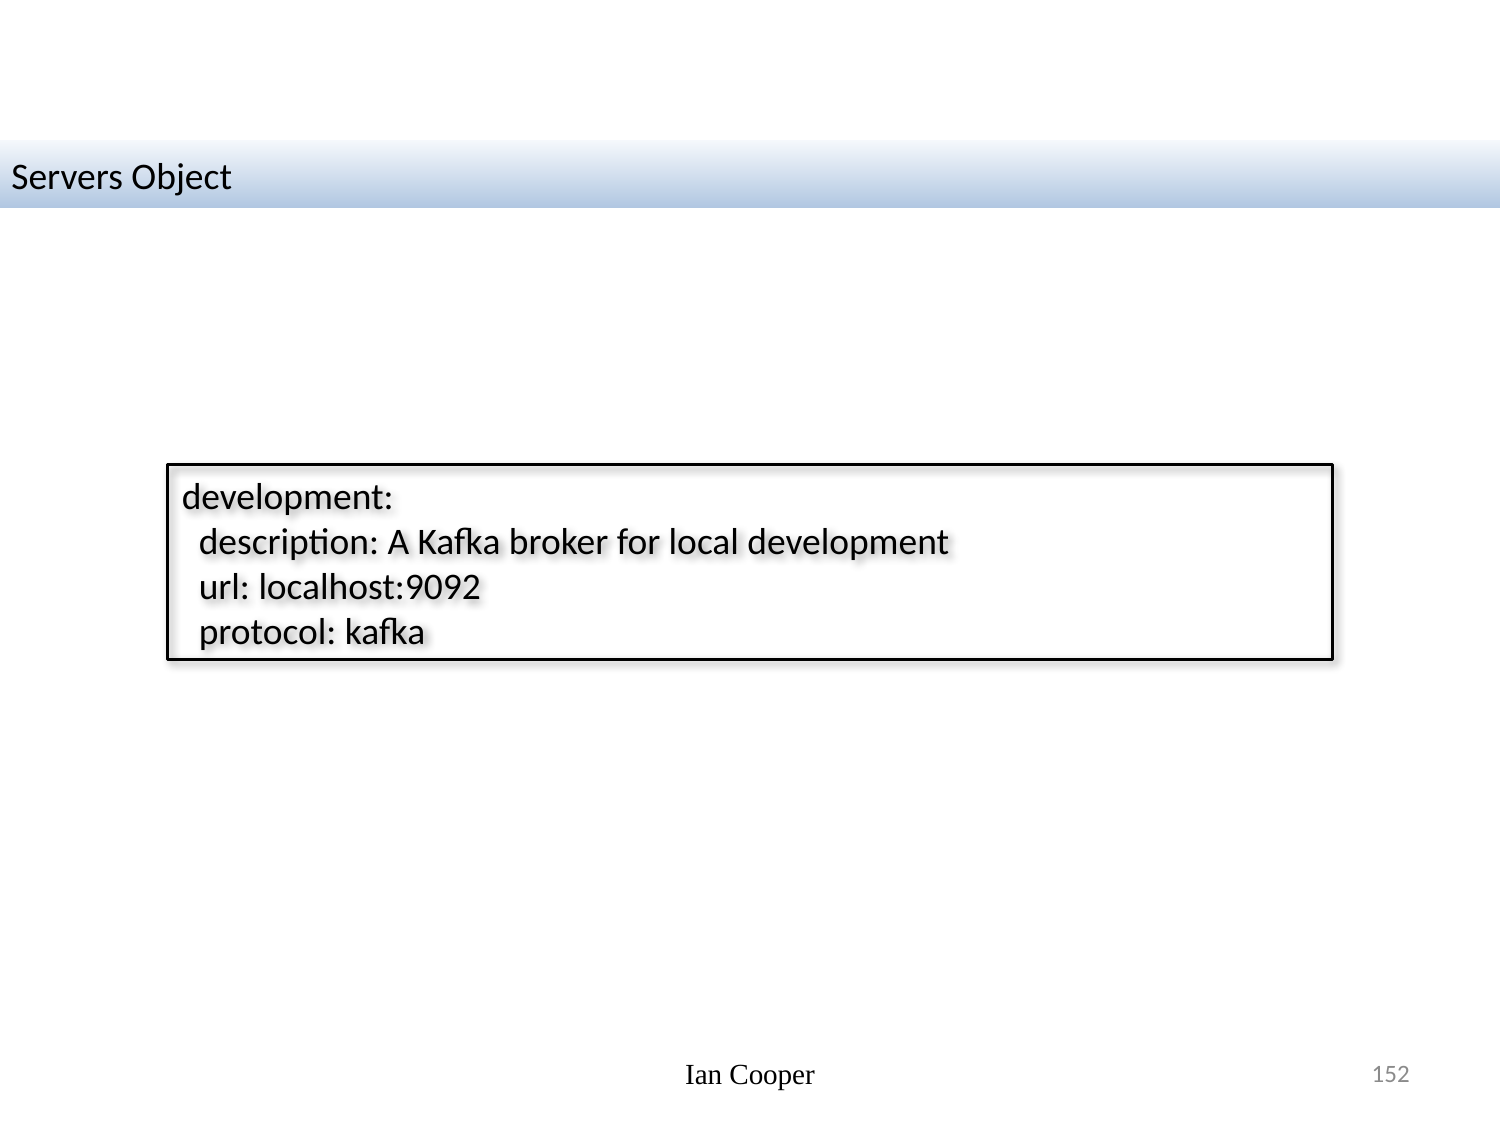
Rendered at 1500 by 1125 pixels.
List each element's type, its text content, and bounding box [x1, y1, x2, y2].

text_box development: description: A Kafka broker for local development url: localhost:9092 protocol: kafka [167, 464, 1333, 660]
footer Ian Cooper [512, 1042, 988, 1103]
slide_number 152 [1074, 1042, 1425, 1103]
text_box Servers Object [0, 140, 1500, 208]
